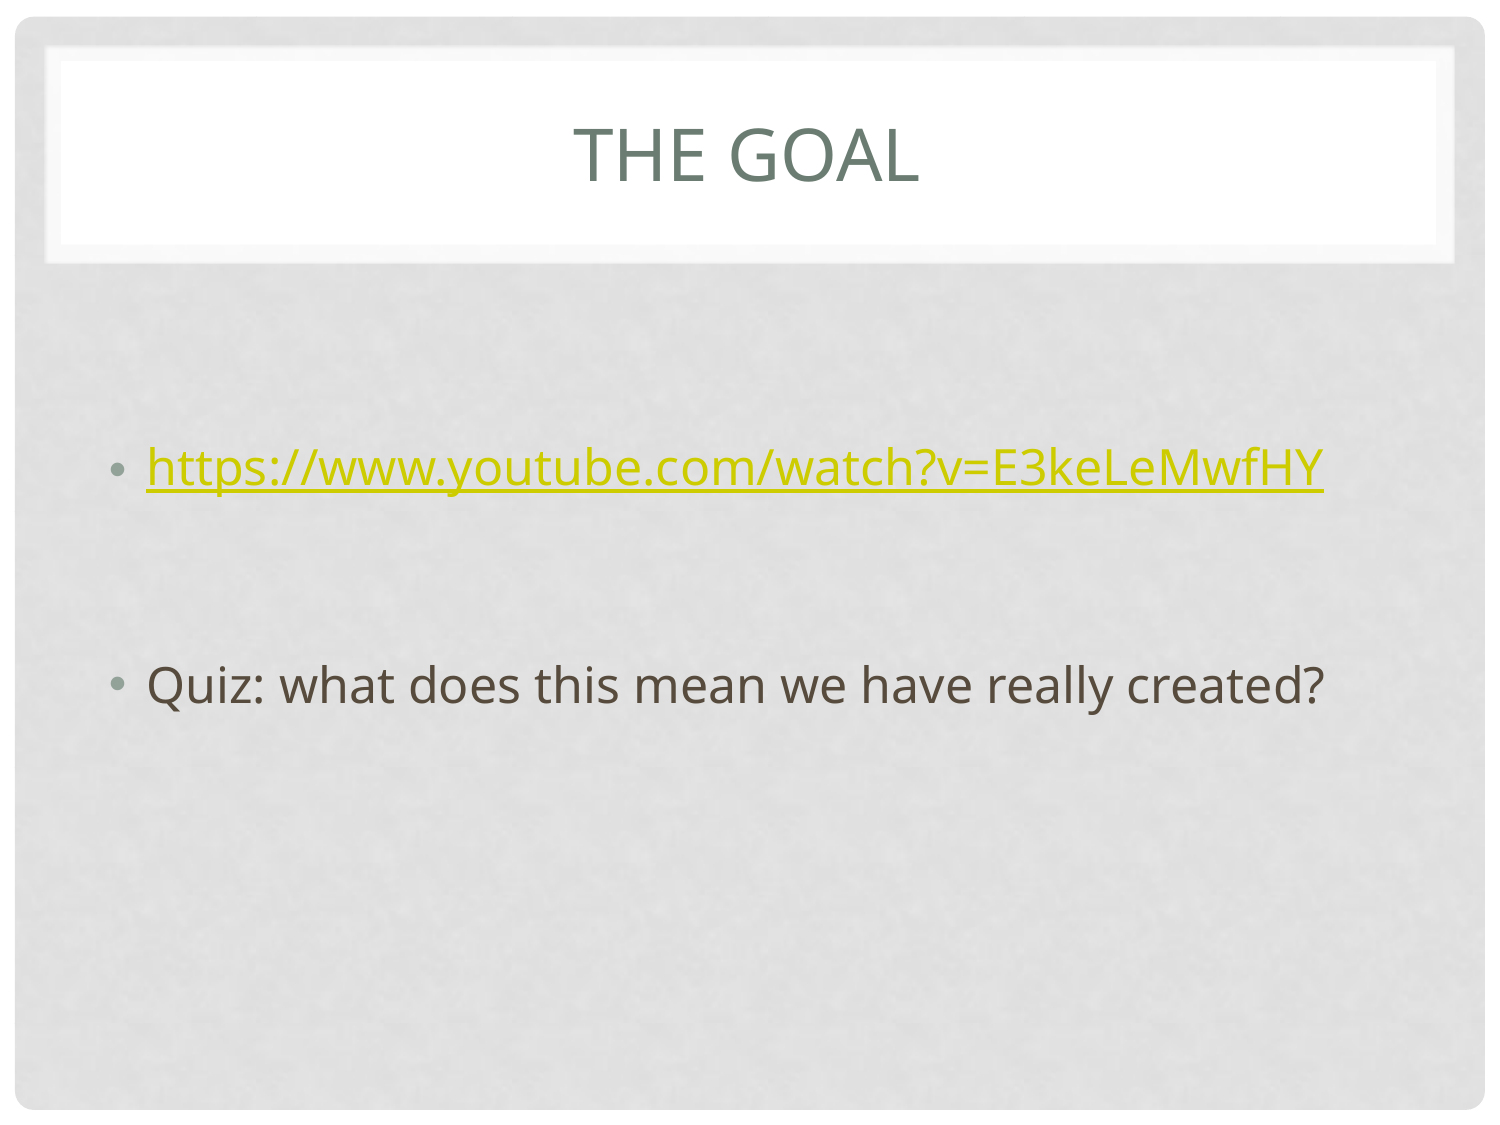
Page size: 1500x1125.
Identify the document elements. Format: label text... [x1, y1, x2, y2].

list https://www.youtube.com/watch?v=E3keLeMwfHY Quiz: what does this mean we have really created? [75, 287, 1425, 1005]
title The Goal [69, 66, 1425, 238]
